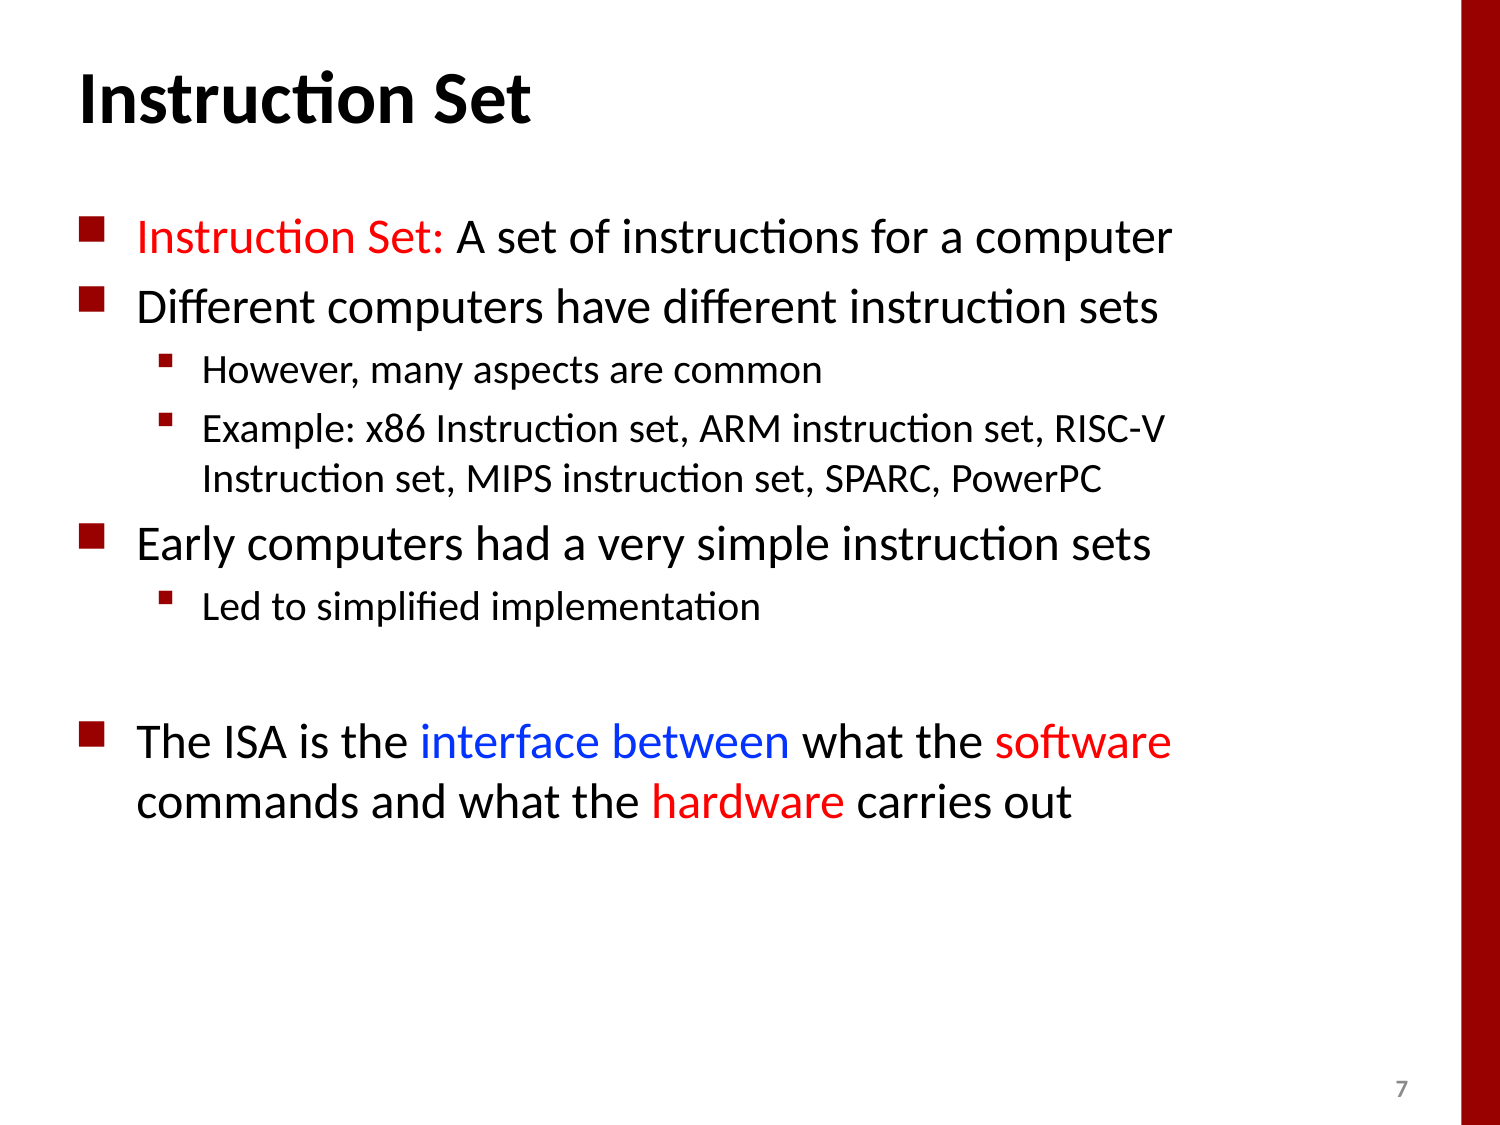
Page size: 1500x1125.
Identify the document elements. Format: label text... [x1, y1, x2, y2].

title Instruction Set [63, 30, 1310, 157]
list Instruction Set: A set of instructions for a computer Different computers have different instruction sets However, many aspects are common Example: x86 Instruction set, ARM instruction set, RISC-V Instruction set, MIPS instruction set, SPARC, PowerPC Early computers had a very simple instruction sets Led to simplified implementation The ISA is the interface between what the software commands and what the hardware carries out [64, 196, 1361, 1048]
